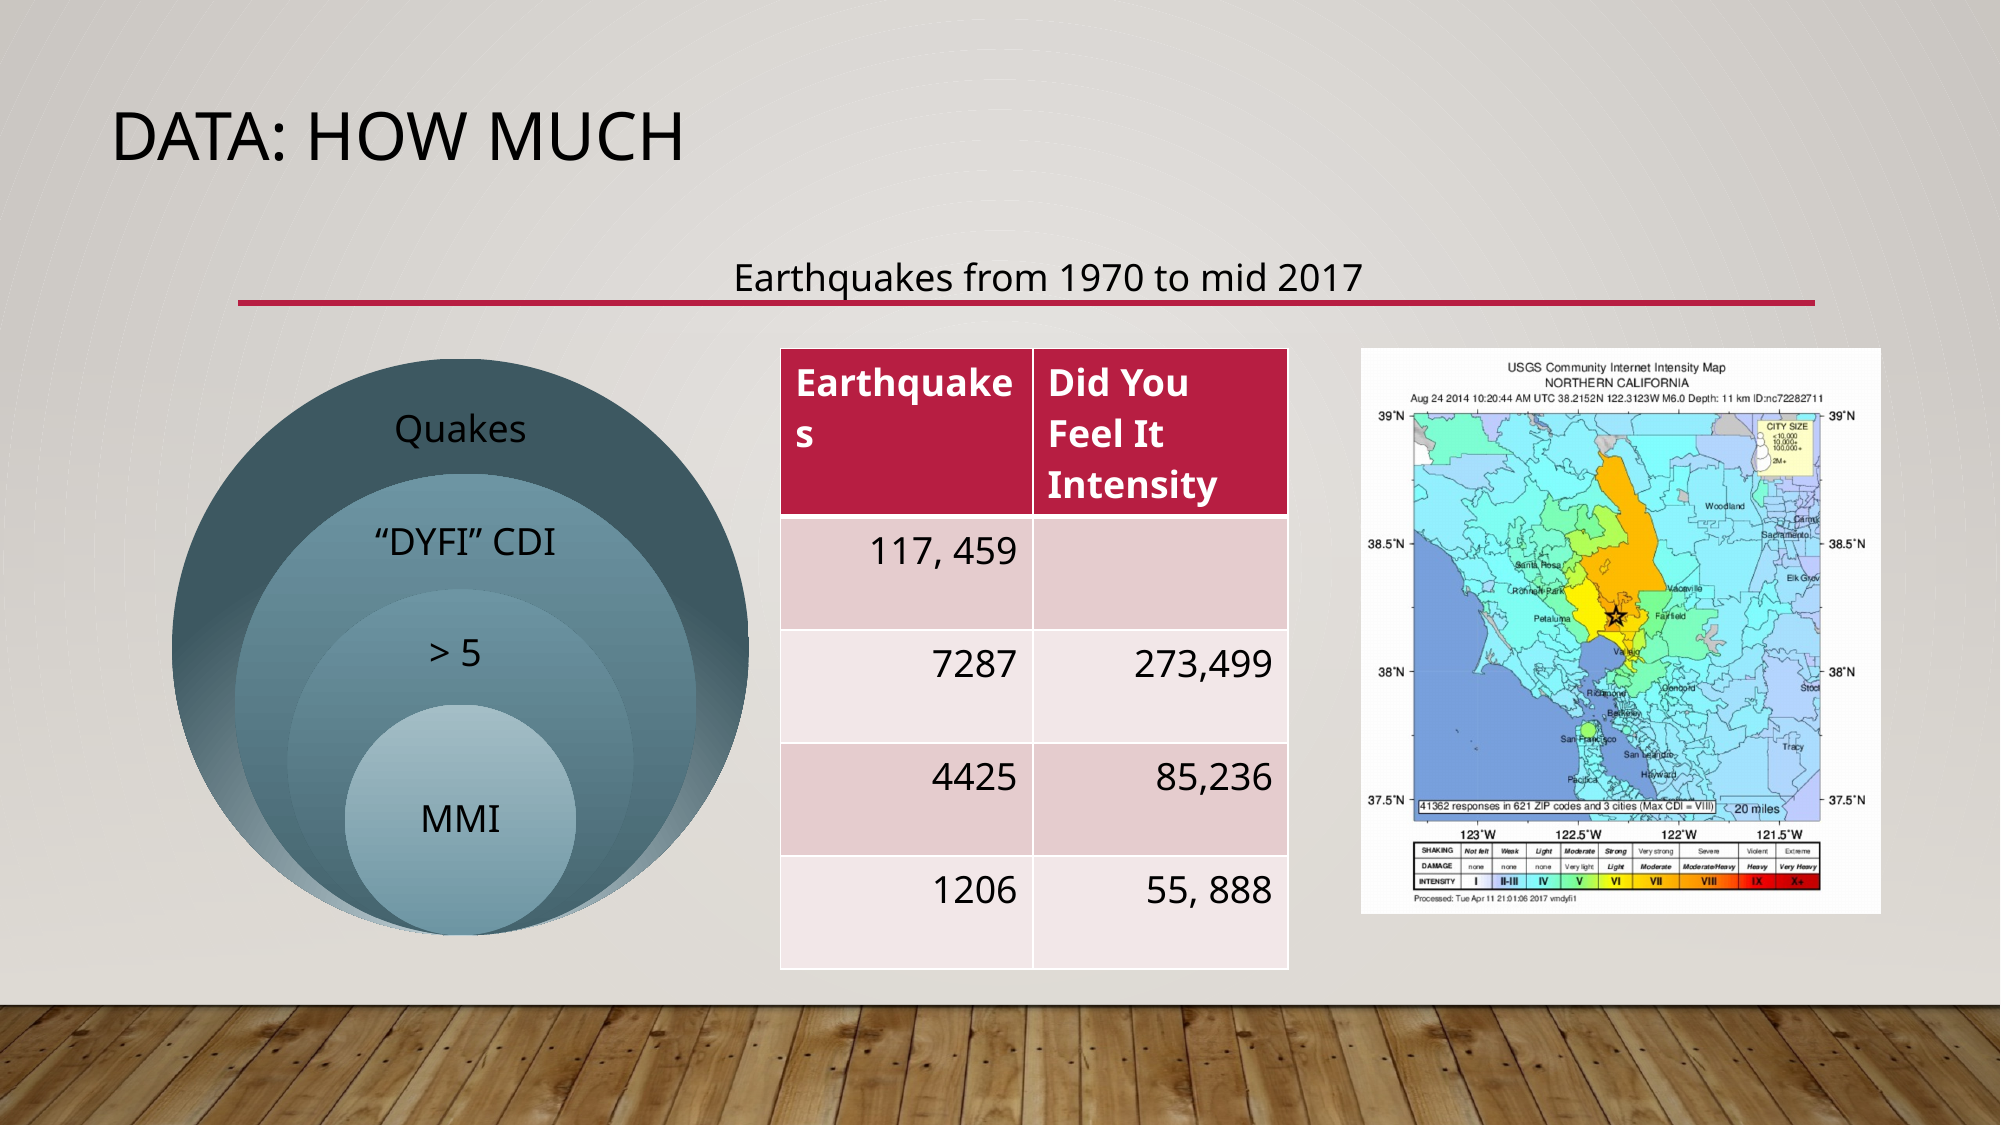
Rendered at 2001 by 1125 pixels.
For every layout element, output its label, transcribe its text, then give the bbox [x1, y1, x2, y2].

text_box Earthquakes from 1970 to mid 2017 [718, 247, 1379, 307]
table_cell [1034, 519, 1287, 629]
picture [1361, 348, 1881, 915]
table_cell 85,236 [1034, 744, 1287, 855]
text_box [140, 358, 781, 936]
table_header Did You Feel It Intensity [1034, 349, 1287, 514]
table_cell 1206 [781, 857, 1032, 968]
table_cell 117, 459 [781, 519, 1032, 629]
table_cell 7287 [781, 631, 1032, 742]
table_header Earthquakes [781, 349, 1032, 514]
table_cell 4425 [781, 744, 1032, 855]
picture [0, 1005, 2000, 1125]
title Data: How Much [95, 95, 1671, 268]
table_cell 55, 888 [1034, 857, 1287, 968]
table_cell 273,499 [1034, 631, 1287, 742]
